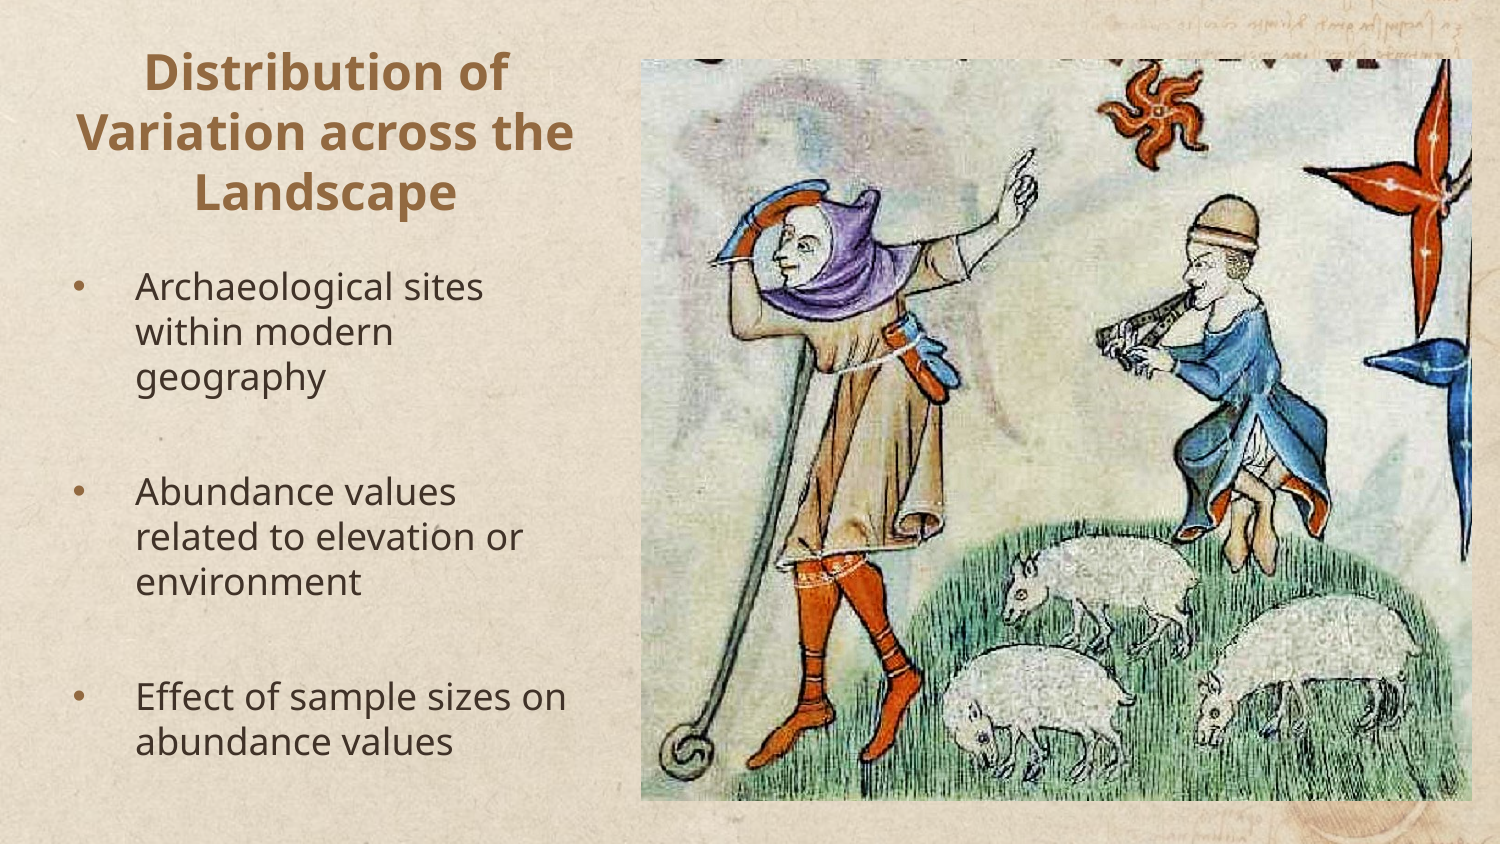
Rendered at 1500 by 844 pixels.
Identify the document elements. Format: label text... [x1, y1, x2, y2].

picture [640, 59, 1472, 801]
title Distribution of Variation across the Landscape [10, 59, 638, 236]
text_box Archaeological sites within modern geography Abundance values related to elevation or environment Effect of sample sizes on abundance values [45, 248, 607, 508]
